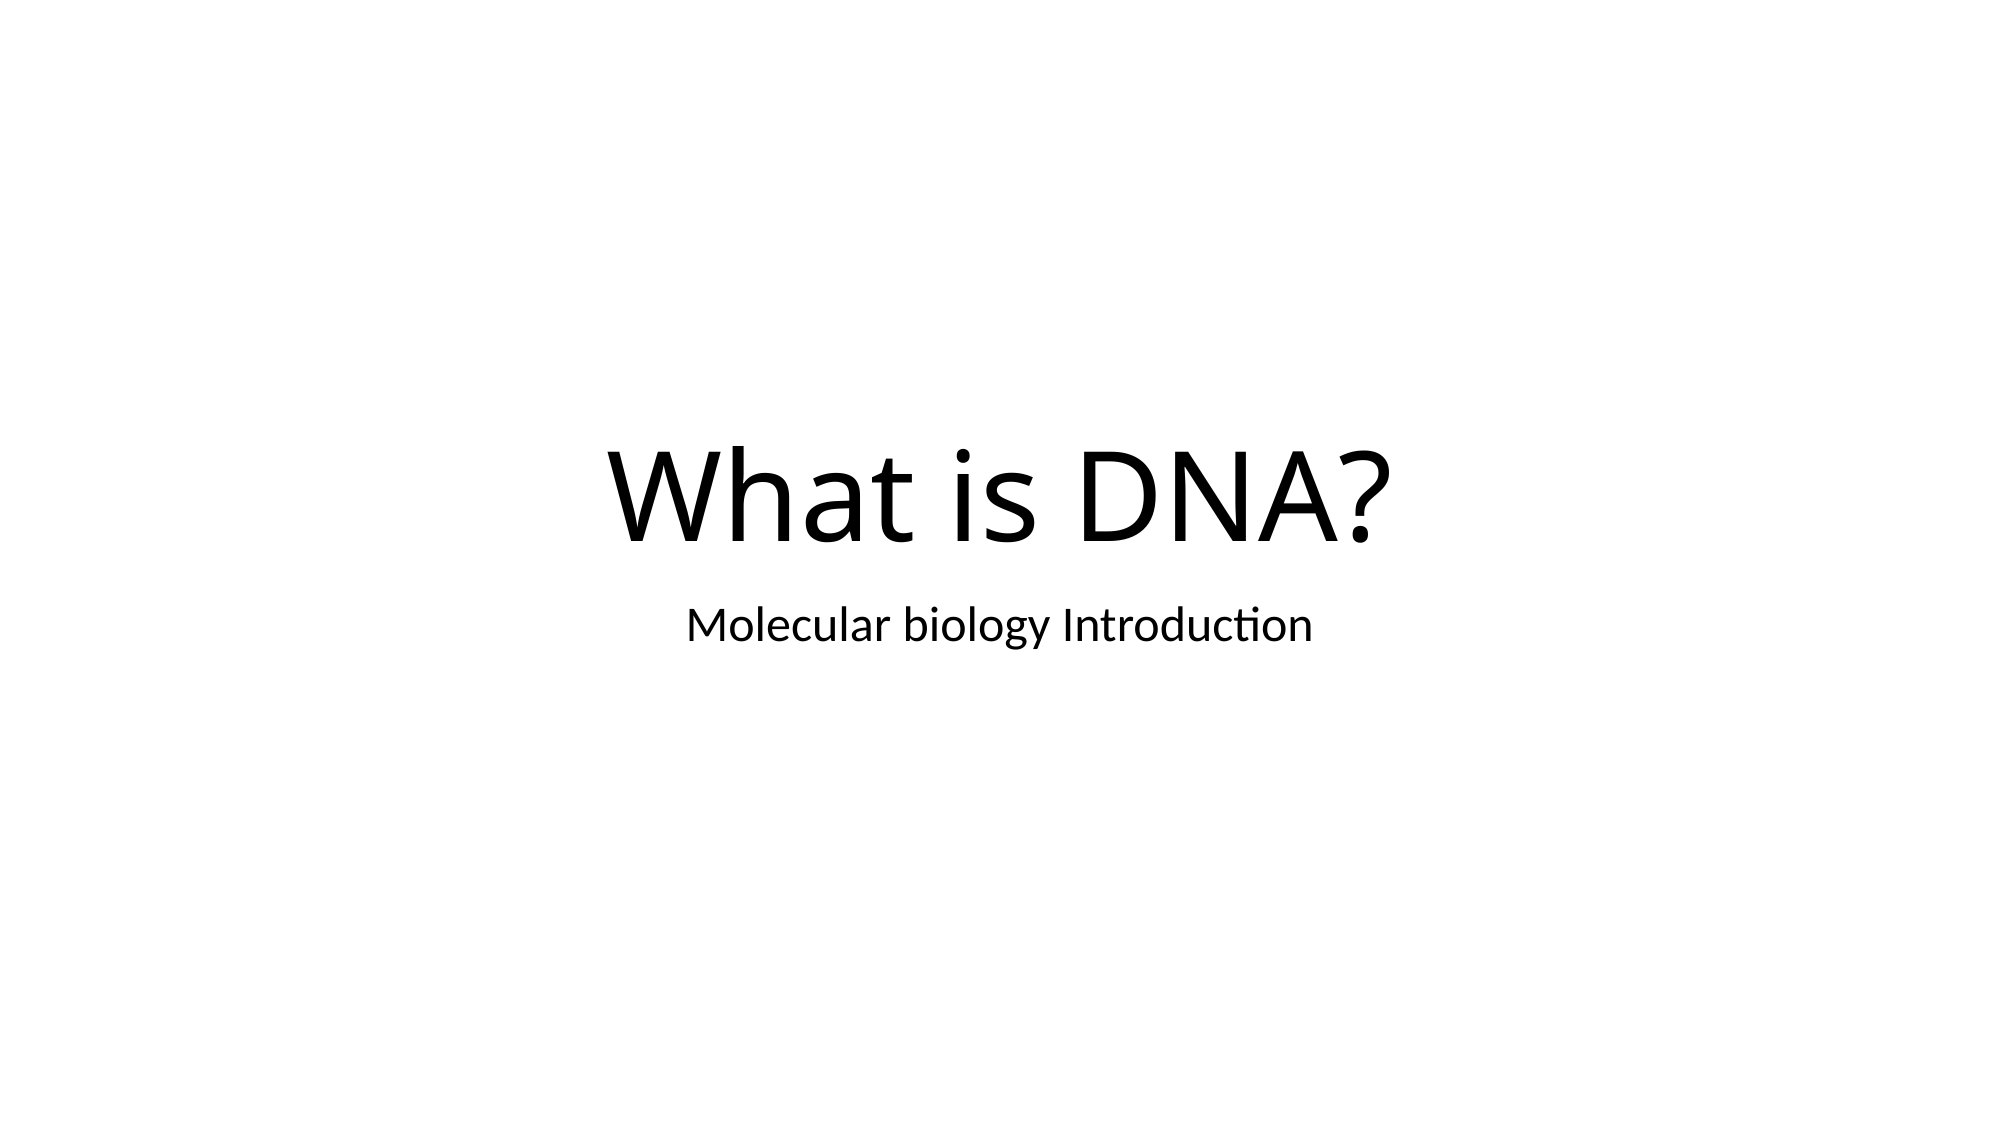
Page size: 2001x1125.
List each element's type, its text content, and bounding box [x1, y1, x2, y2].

subtitle Molecular biology Introduction [249, 590, 1750, 863]
title What is DNA? [249, 184, 1750, 576]
